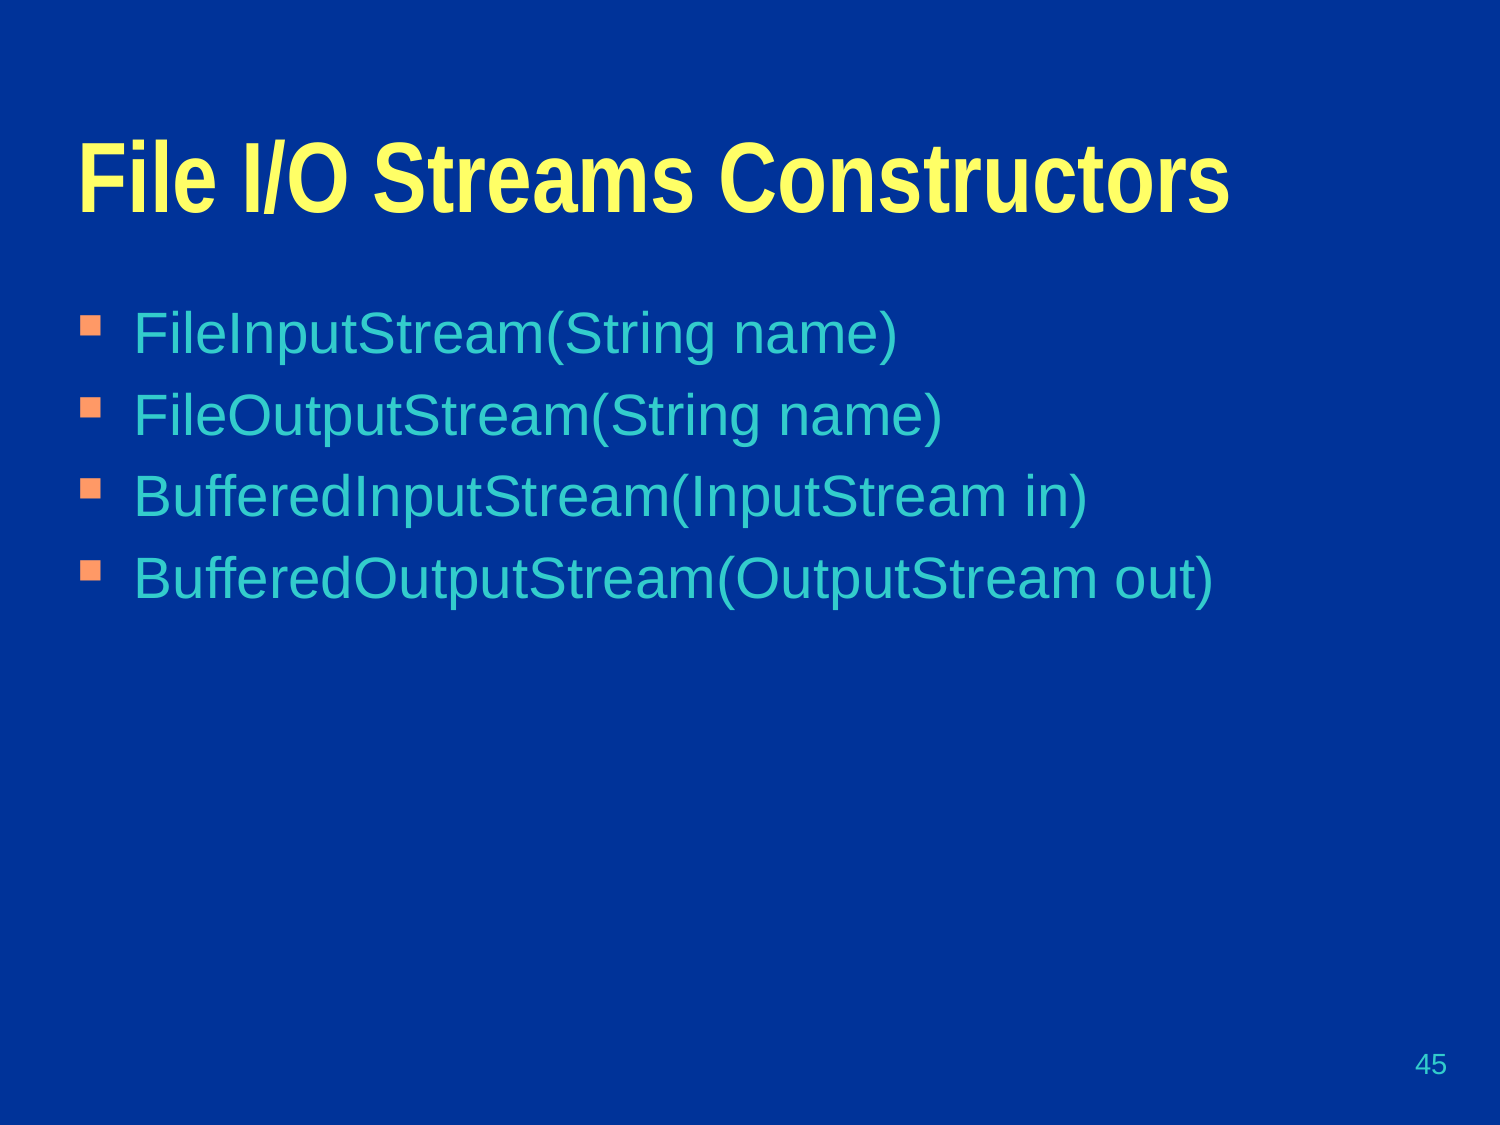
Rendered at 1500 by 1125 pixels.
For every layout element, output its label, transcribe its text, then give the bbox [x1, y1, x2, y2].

slide_number 45 [1149, 1025, 1463, 1100]
title File I/O Streams Constructors [62, 99, 1463, 275]
list FileInputStream(String name) FileOutputStream(String name) BufferedInputStream(InputStream in) BufferedOutputStream(OutputStream out) [62, 287, 1463, 1000]
